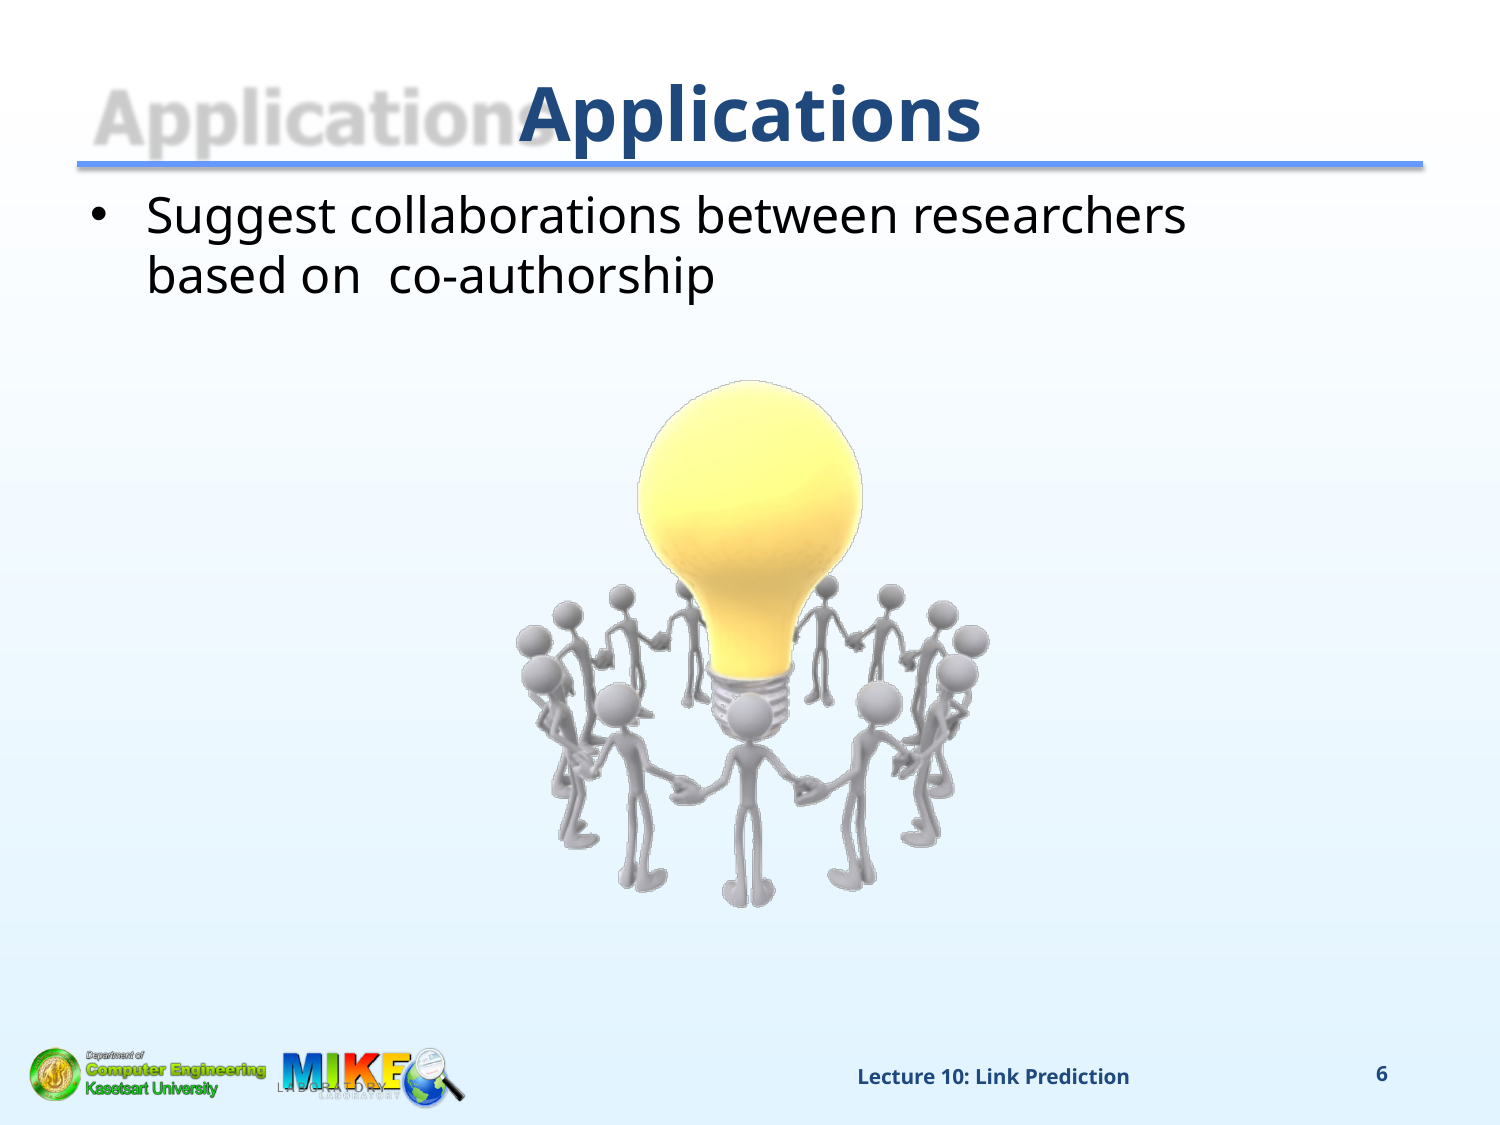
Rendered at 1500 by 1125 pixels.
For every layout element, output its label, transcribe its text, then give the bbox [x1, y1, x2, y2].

slide_number 6 [1365, 1065, 1401, 1091]
text_box [469, 364, 1032, 927]
text_box [42, 41, 606, 166]
title Applications [87, 65, 1413, 157]
picture [0, 0, 1500, 1125]
text_box Suggest collaborations between researchers based on co-authorship [87, 183, 1333, 304]
footer Lecture 10: Link Prediction [855, 1065, 1141, 1091]
